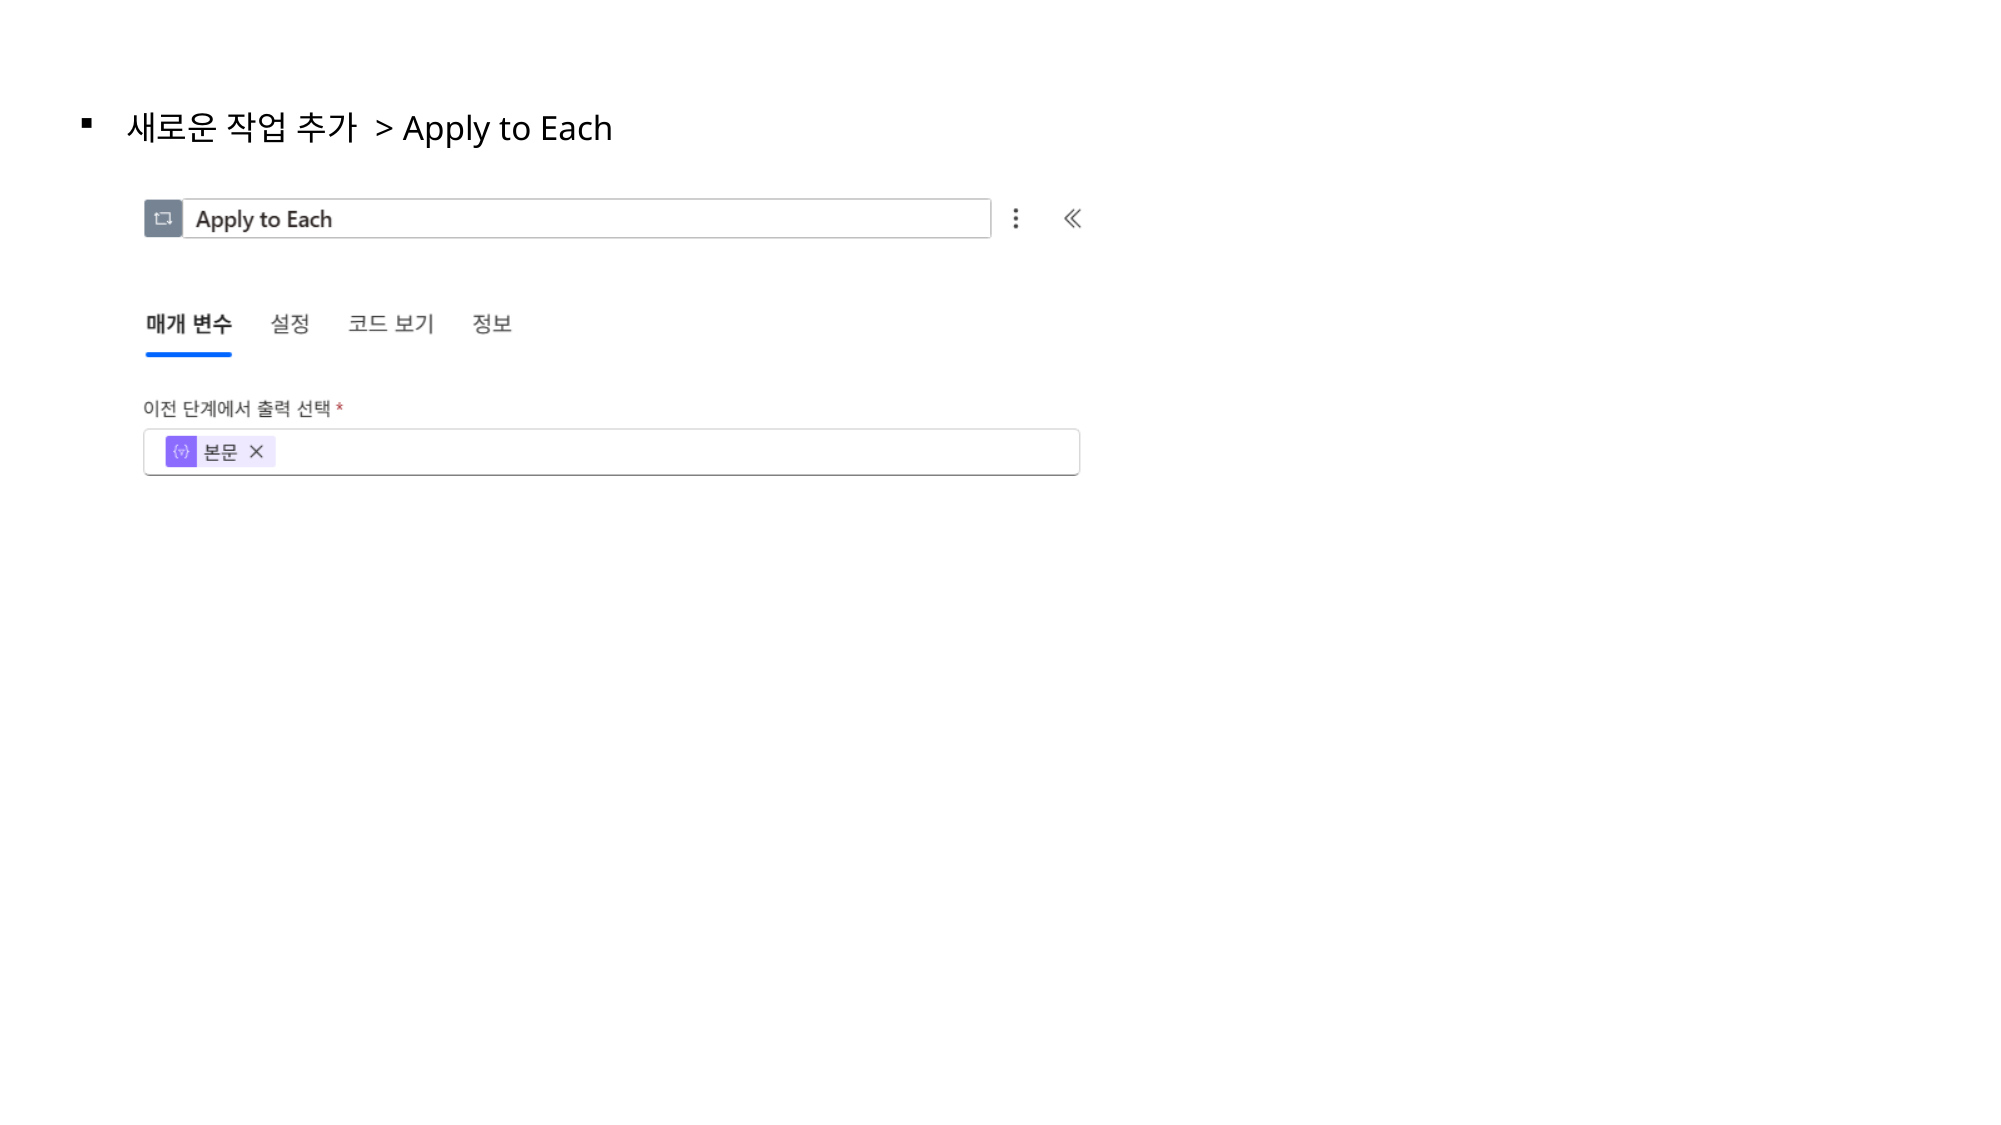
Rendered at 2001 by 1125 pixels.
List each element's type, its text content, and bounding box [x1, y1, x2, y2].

text_box 새로운 작업 추가 > Apply to Each [64, 80, 1902, 155]
picture [131, 180, 1093, 502]
